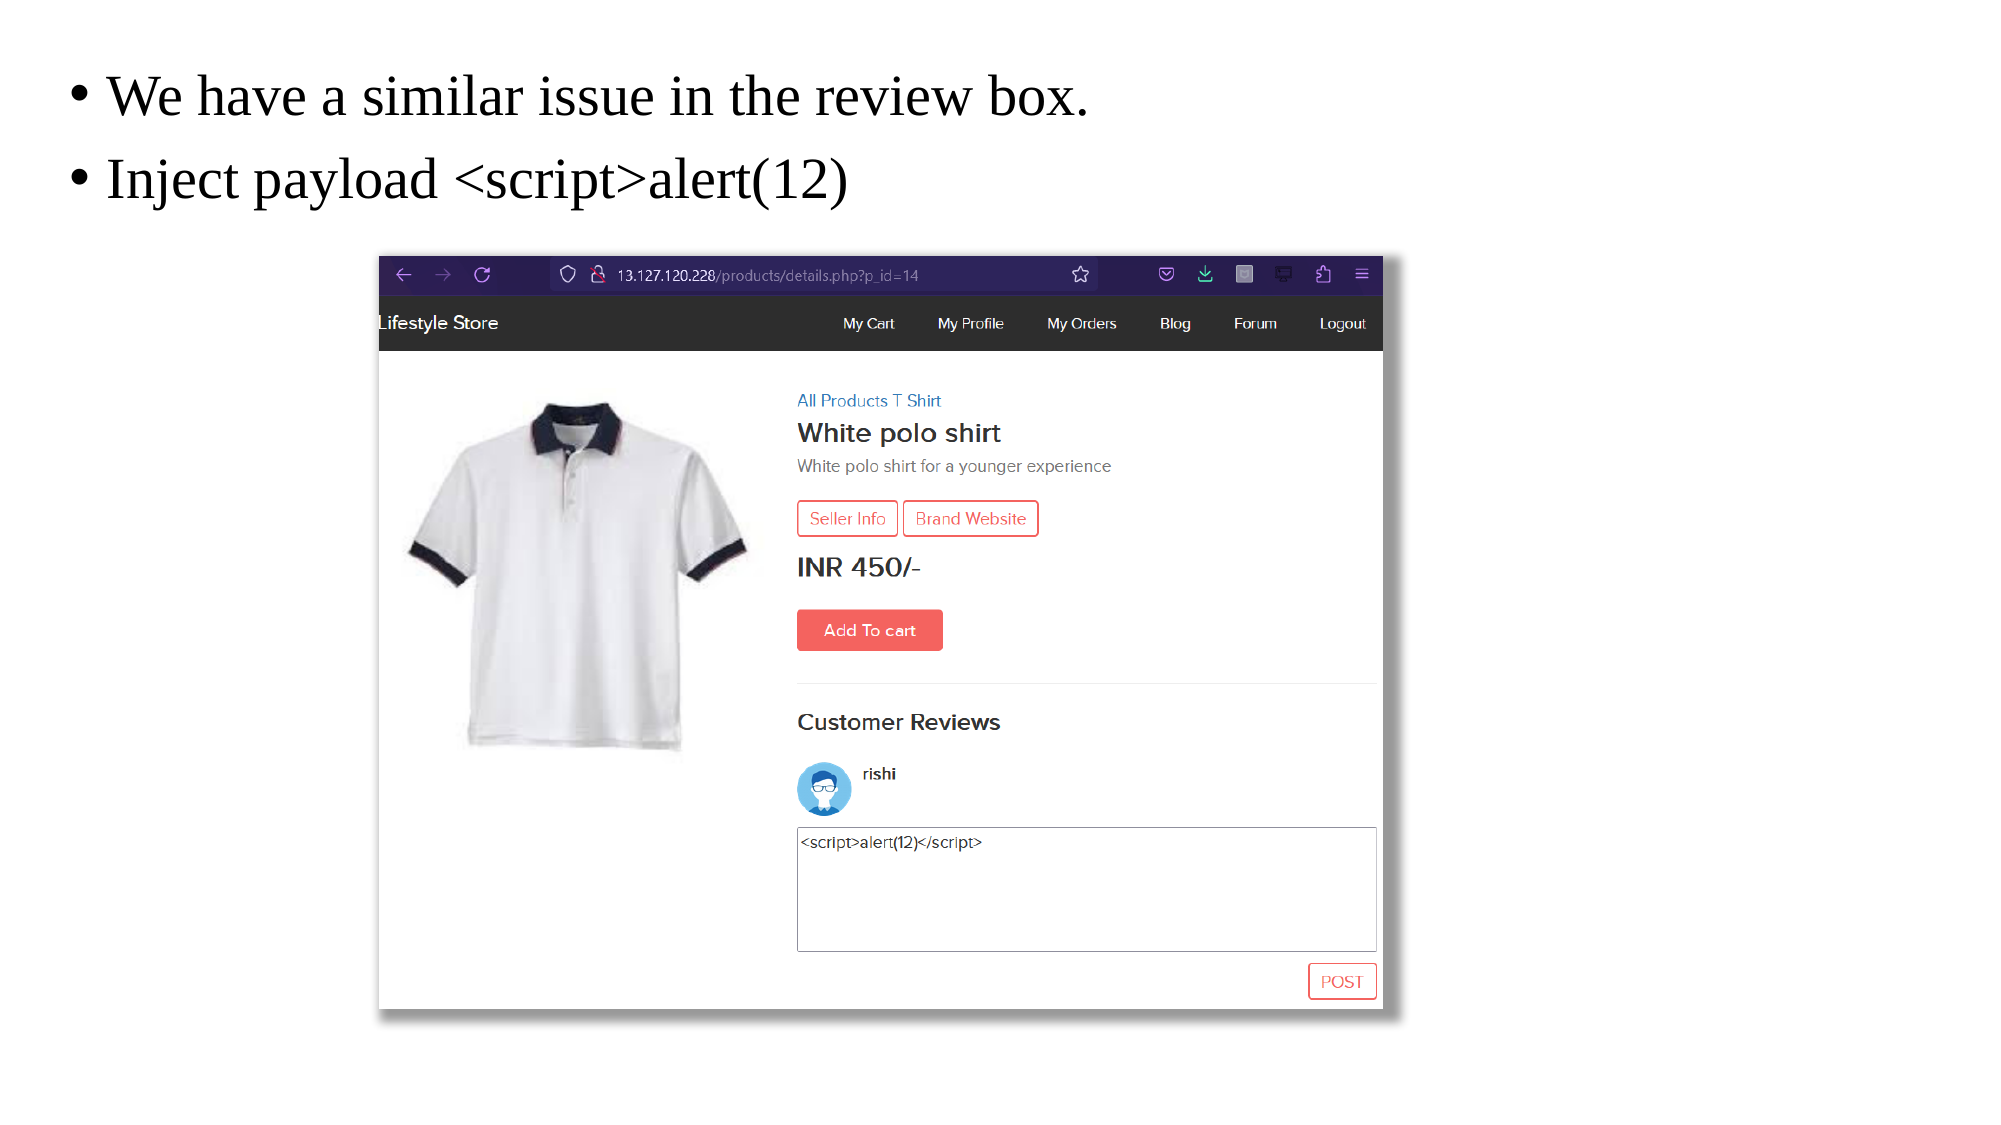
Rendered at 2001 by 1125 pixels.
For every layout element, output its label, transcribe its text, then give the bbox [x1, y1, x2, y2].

picture [379, 256, 1383, 1009]
list We have a similar issue in the review box. Inject payload <script>alert(12) [54, 57, 1936, 1068]
